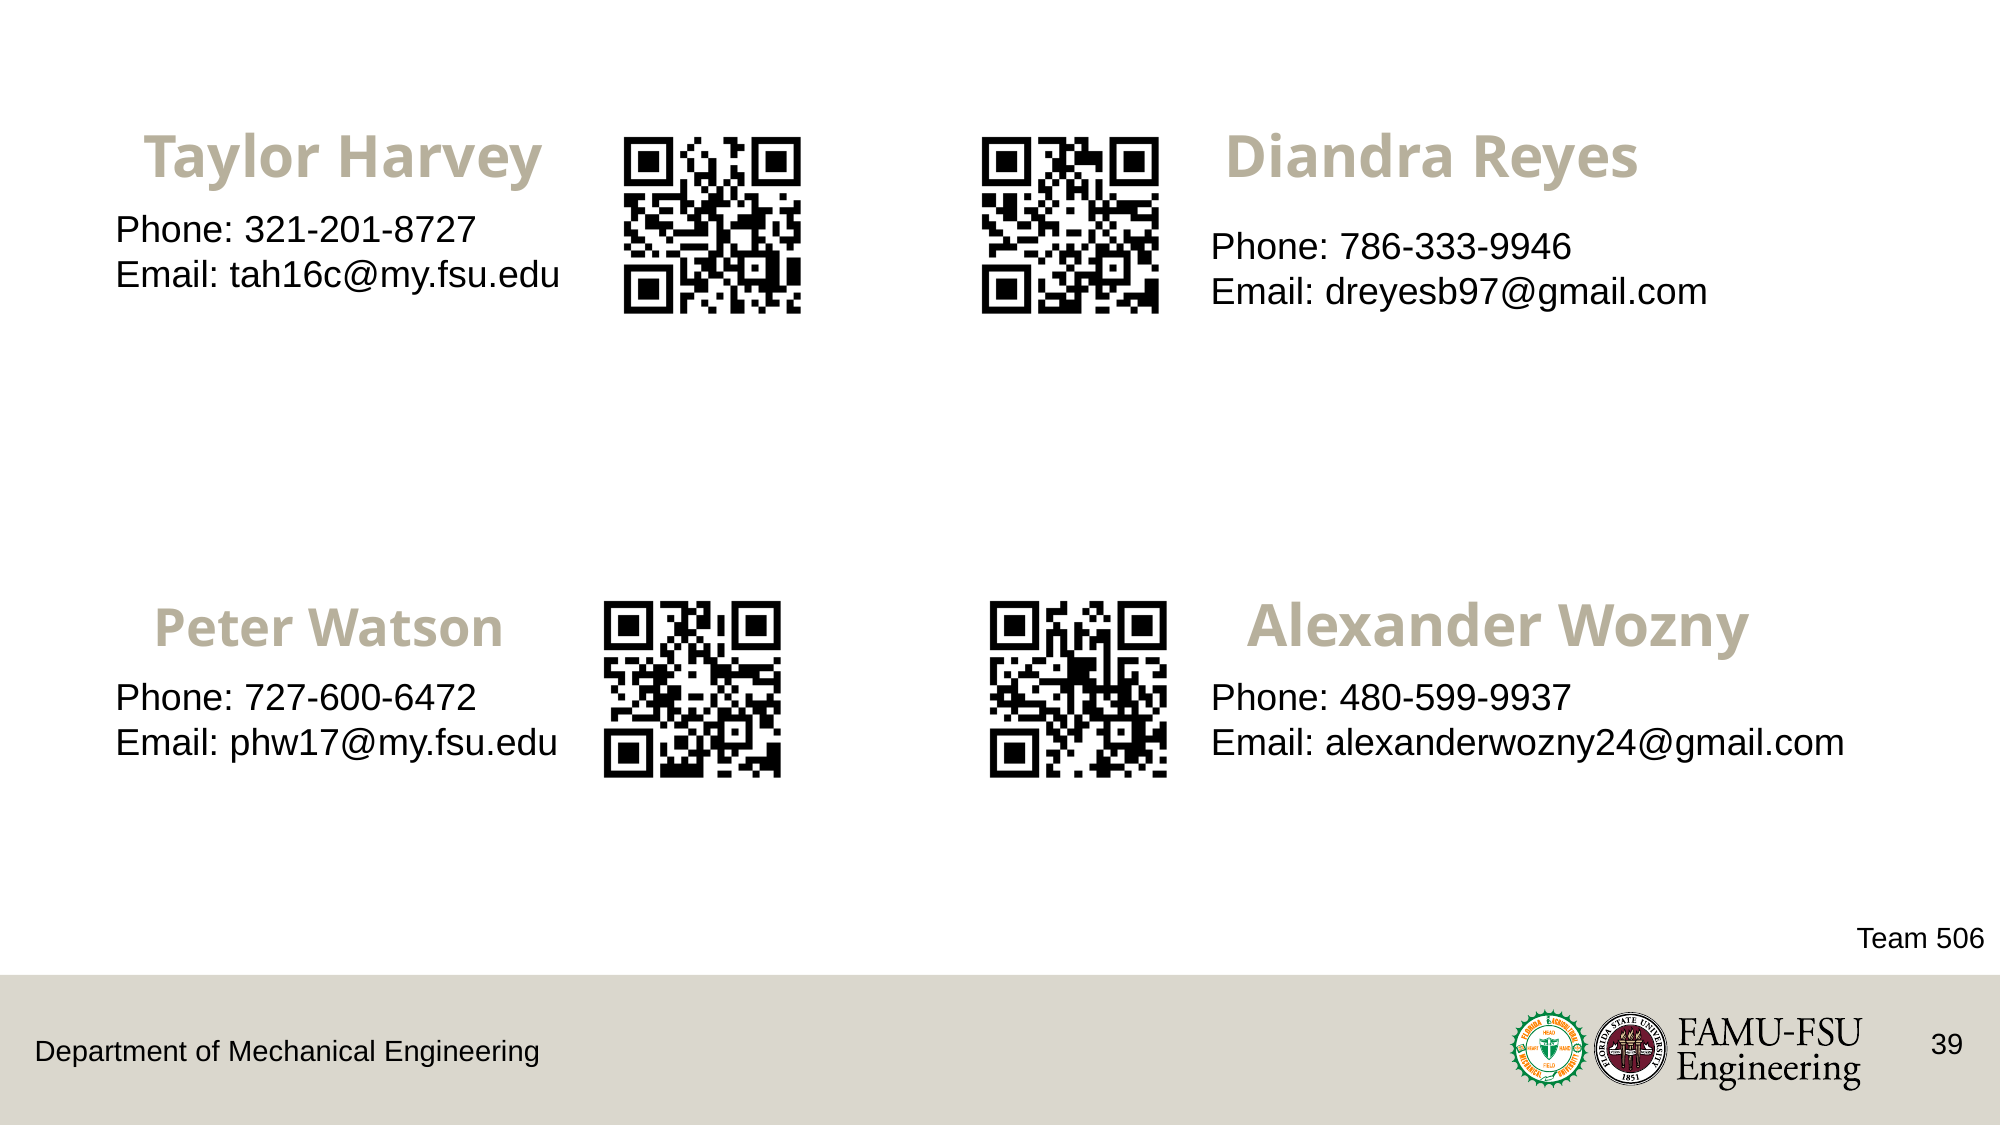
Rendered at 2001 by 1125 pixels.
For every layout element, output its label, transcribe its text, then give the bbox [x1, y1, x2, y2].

footer Team 506 [1325, 912, 2000, 973]
text_box Peter Watson [100, 593, 559, 666]
text_box Phone: 321-201-8727 Email: tah16c@my.fsu.edu [100, 197, 576, 303]
text_box Phone: 727-600-6472 Email: phw17@my.fsu.edu [100, 666, 576, 771]
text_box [576, 109, 1196, 807]
text_box Alexander Wozny [1196, 549, 1801, 665]
text_box Phone: 480-599-9937 Email: alexanderwozny24@gmail.com [1196, 665, 1863, 771]
text_box Phone: 786-333-9946 Email: dreyesb97@gmail.com [1196, 214, 1758, 320]
slide_number 39 [1862, 1017, 1978, 1078]
title Taylor Harvey [100, 109, 576, 197]
text_box Diandra Reyes [1129, 66, 1735, 198]
